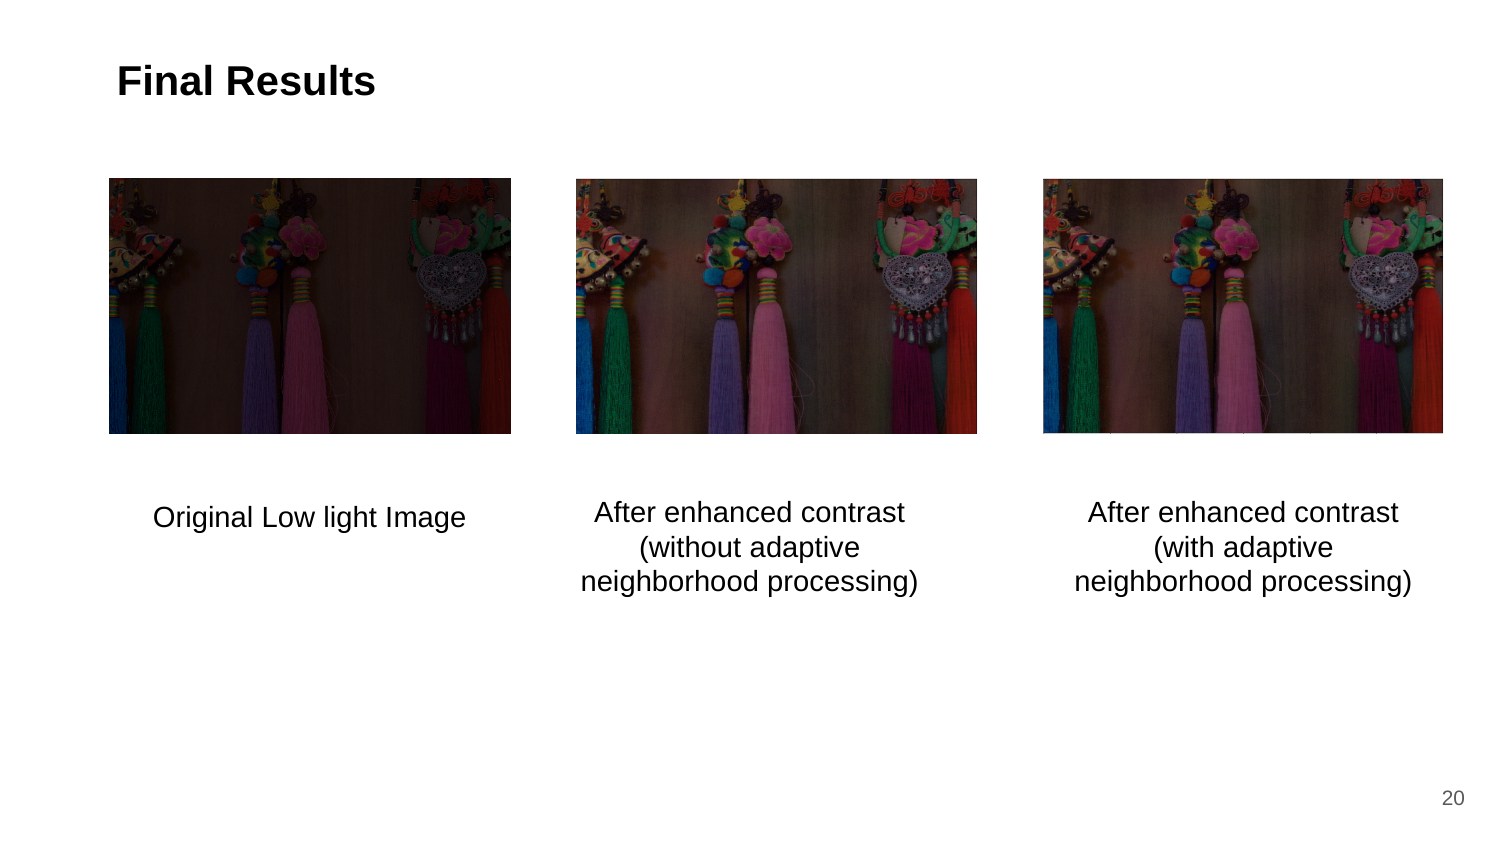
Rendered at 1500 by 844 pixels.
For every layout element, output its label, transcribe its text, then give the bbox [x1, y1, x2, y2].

text_box After enhanced contrast (without adaptive neighborhood processing) [559, 477, 941, 613]
text_box After enhanced contrast (with adaptive neighborhood processing) [1053, 477, 1435, 613]
slide_number ‹#› [1389, 764, 1480, 830]
title Final Results [101, 38, 1482, 105]
picture [1043, 178, 1445, 434]
picture [576, 178, 978, 434]
text_box Original Low light Image [119, 483, 501, 549]
picture [109, 178, 511, 434]
